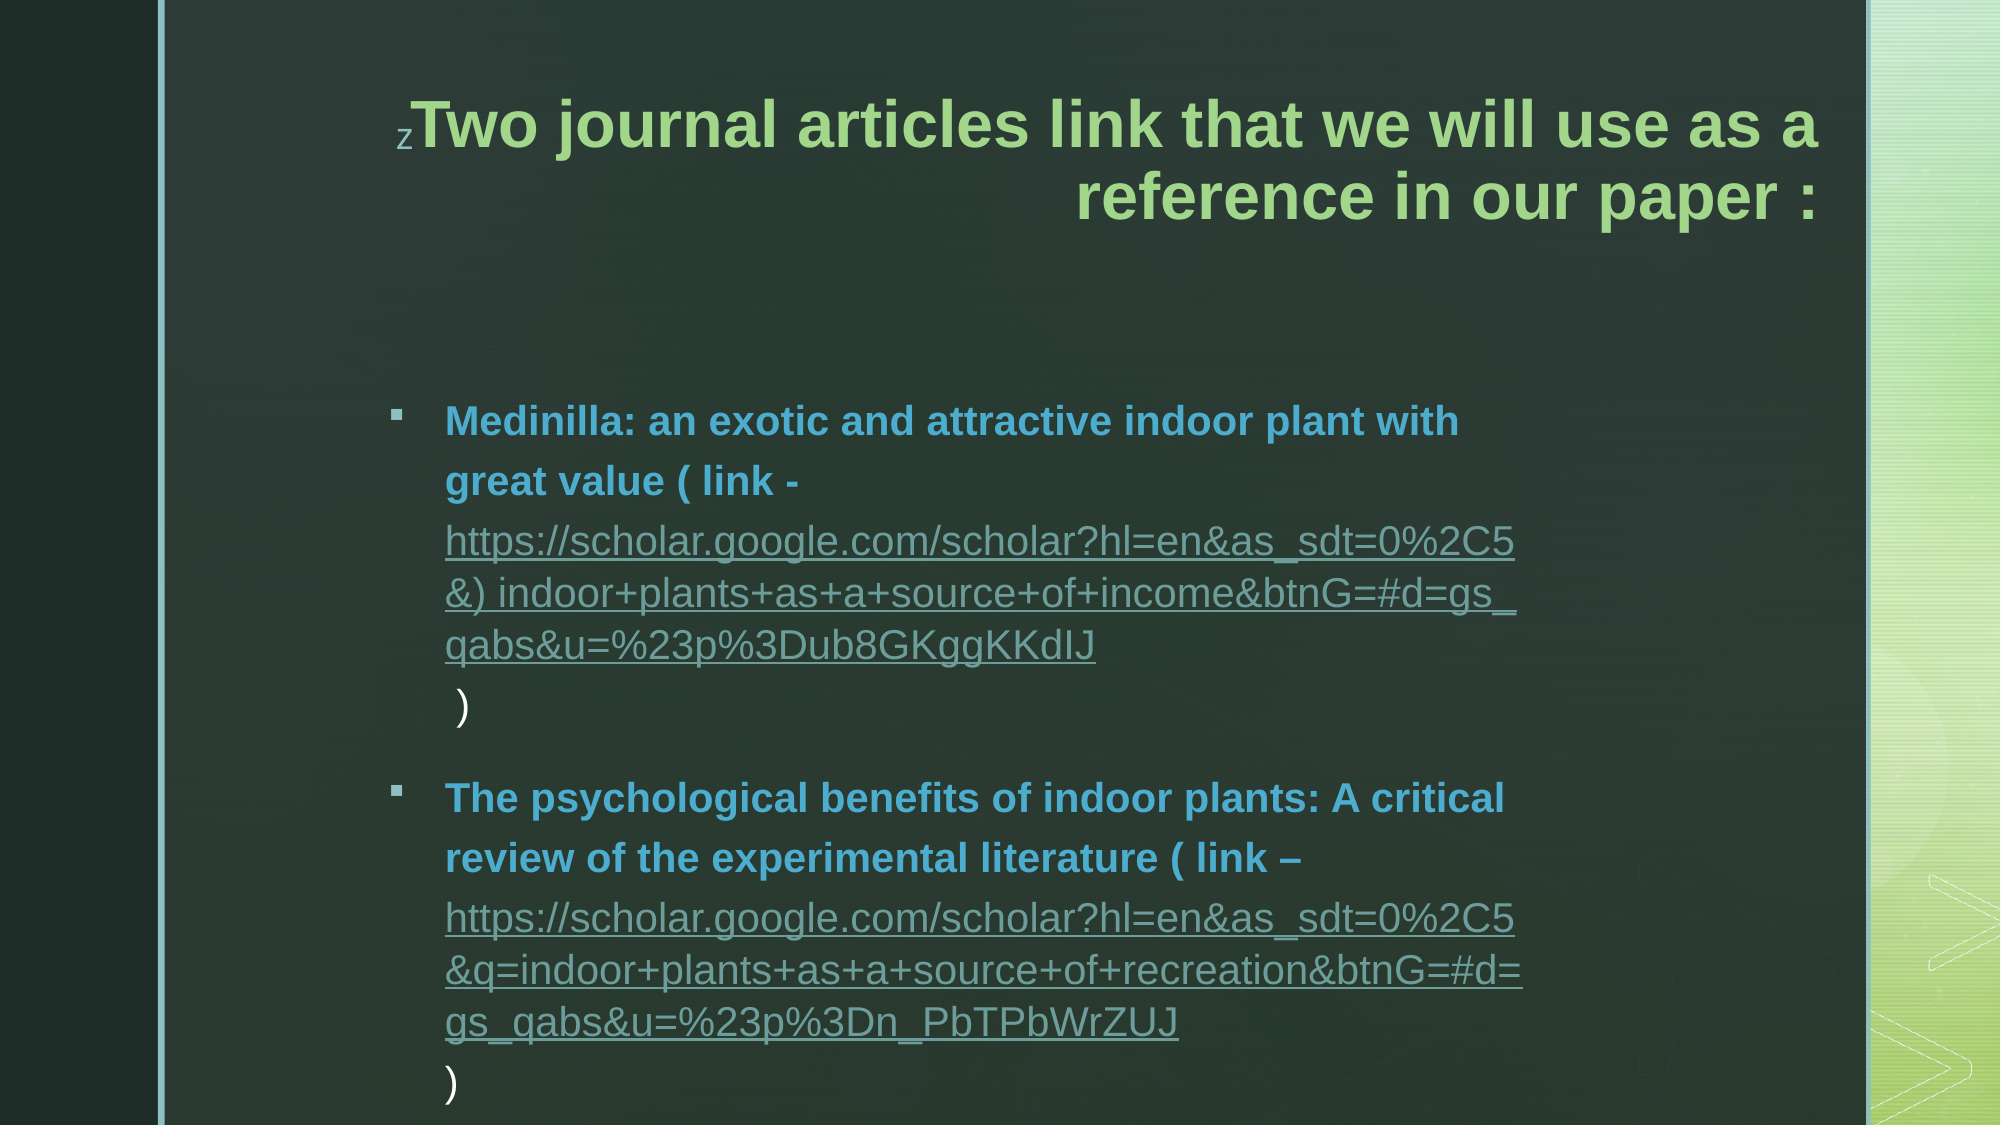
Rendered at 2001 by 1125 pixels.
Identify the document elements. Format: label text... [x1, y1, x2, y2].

list Medinilla: an exotic and attractive indoor plant with great value ( link -https://scholar.google.com/scholar?hl=en&as_sdt=0%2C5&) indoor+plants+as+a+source+of+income&btnG=#d=gs_qabs&u=%23p%3Dub8GKggKKdIJ ) The psychological benefits of indoor plants: A critical review of the experimental literature ( link – https://scholar.google.com/scholar?hl=en&as_sdt=0%2C5&q=indoor+plants+as+a+source+of+recreation&btnG=#d=gs_qabs&u=%23p%3Dn_PbTPbWrZUJ) [373, 302, 1550, 979]
picture [1871, 0, 2001, 1125]
title Two journal articles link that we will use as a reference in our paper : [373, 82, 1836, 303]
